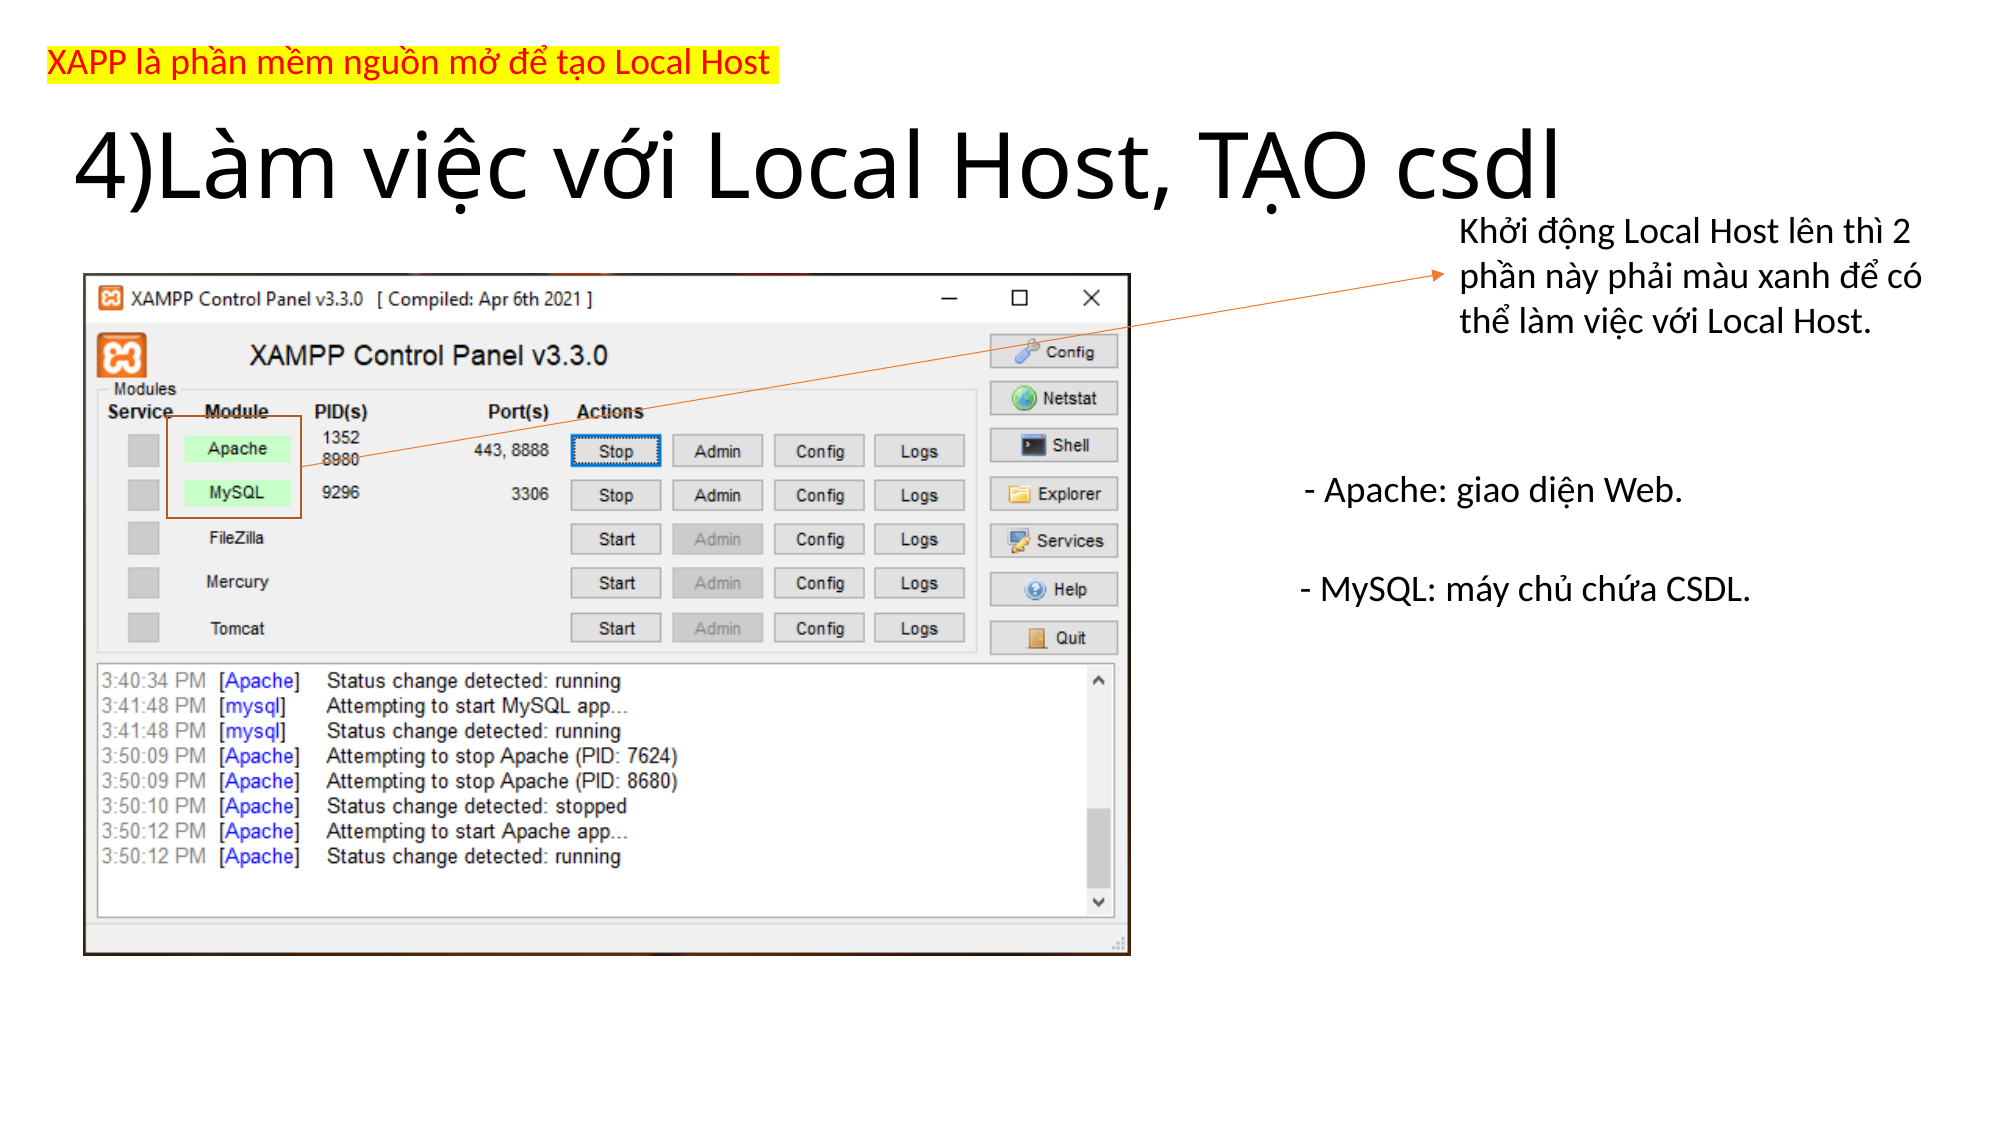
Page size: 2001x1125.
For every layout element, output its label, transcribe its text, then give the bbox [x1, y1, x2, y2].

text_box - MySQL: máy chủ chứa CSDL. [1285, 556, 1937, 617]
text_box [301, 274, 1445, 467]
text_box - Apache: giao diện Web. [1289, 457, 1897, 517]
title 4)Làm việc với Local Host, TẠO csdl [59, 59, 1863, 278]
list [82, 273, 1130, 956]
text_box Khởi động Local Host lên thì 2 phần này phải màu xanh để có thể làm việc với Local Host. [1444, 198, 1972, 349]
text_box XAPP là phần mềm nguồn mở để tạo Local Host [32, 29, 1037, 90]
